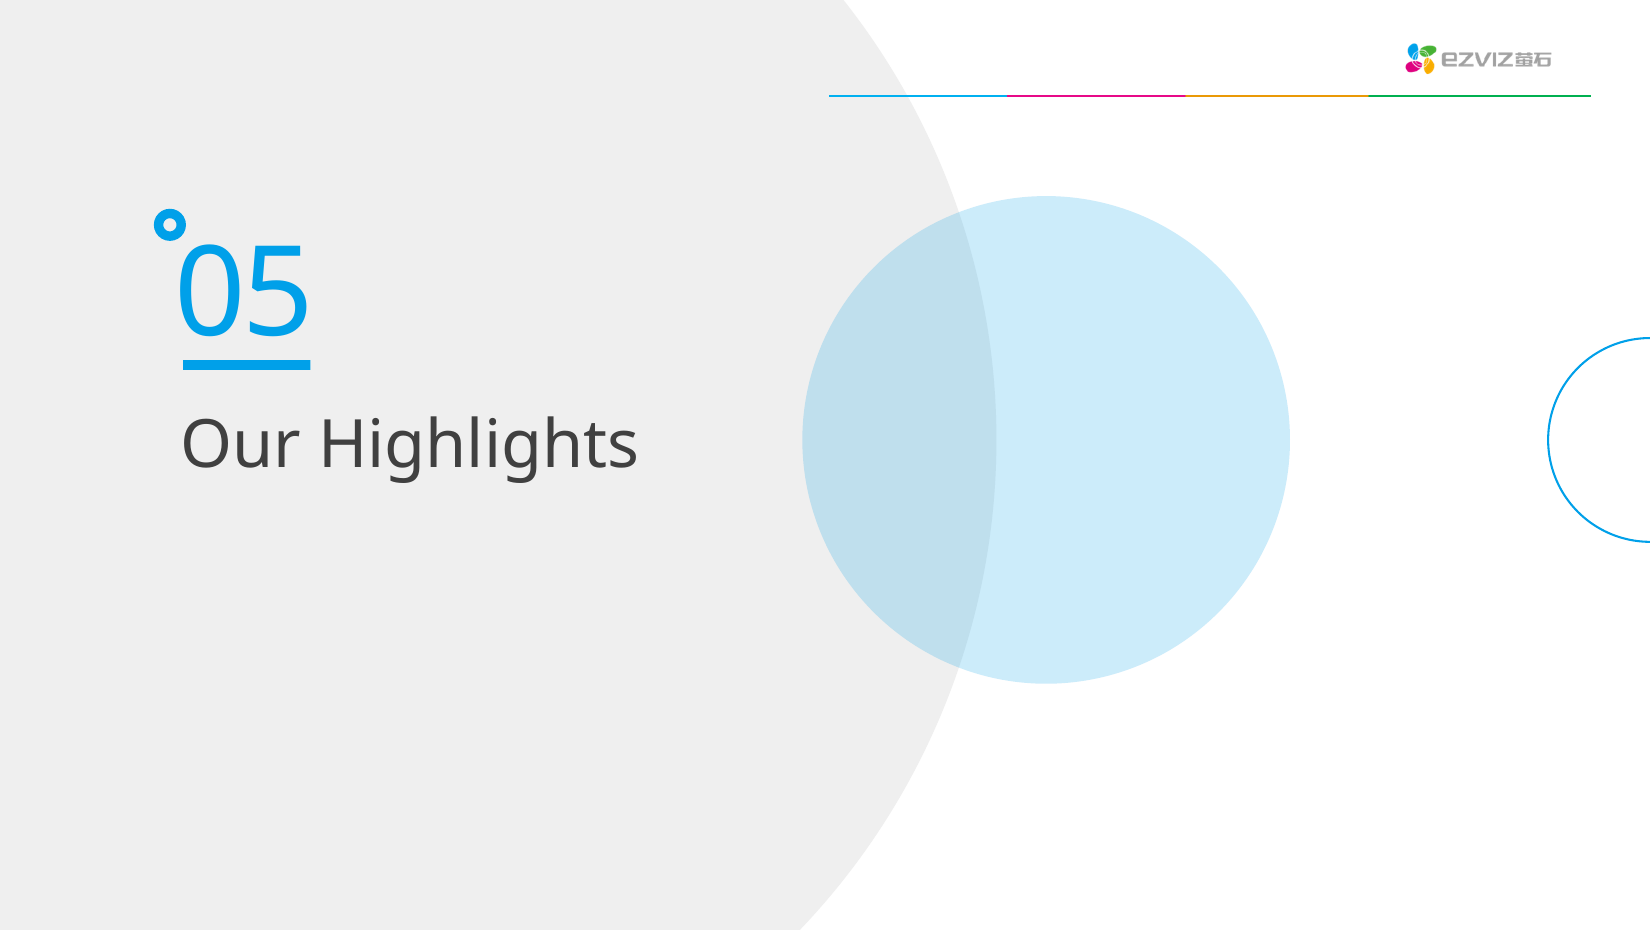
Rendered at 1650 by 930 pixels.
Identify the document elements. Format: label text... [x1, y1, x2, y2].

text_box Our Highlights [165, 410, 1239, 583]
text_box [158, 203, 329, 370]
picture [829, 31, 1639, 97]
